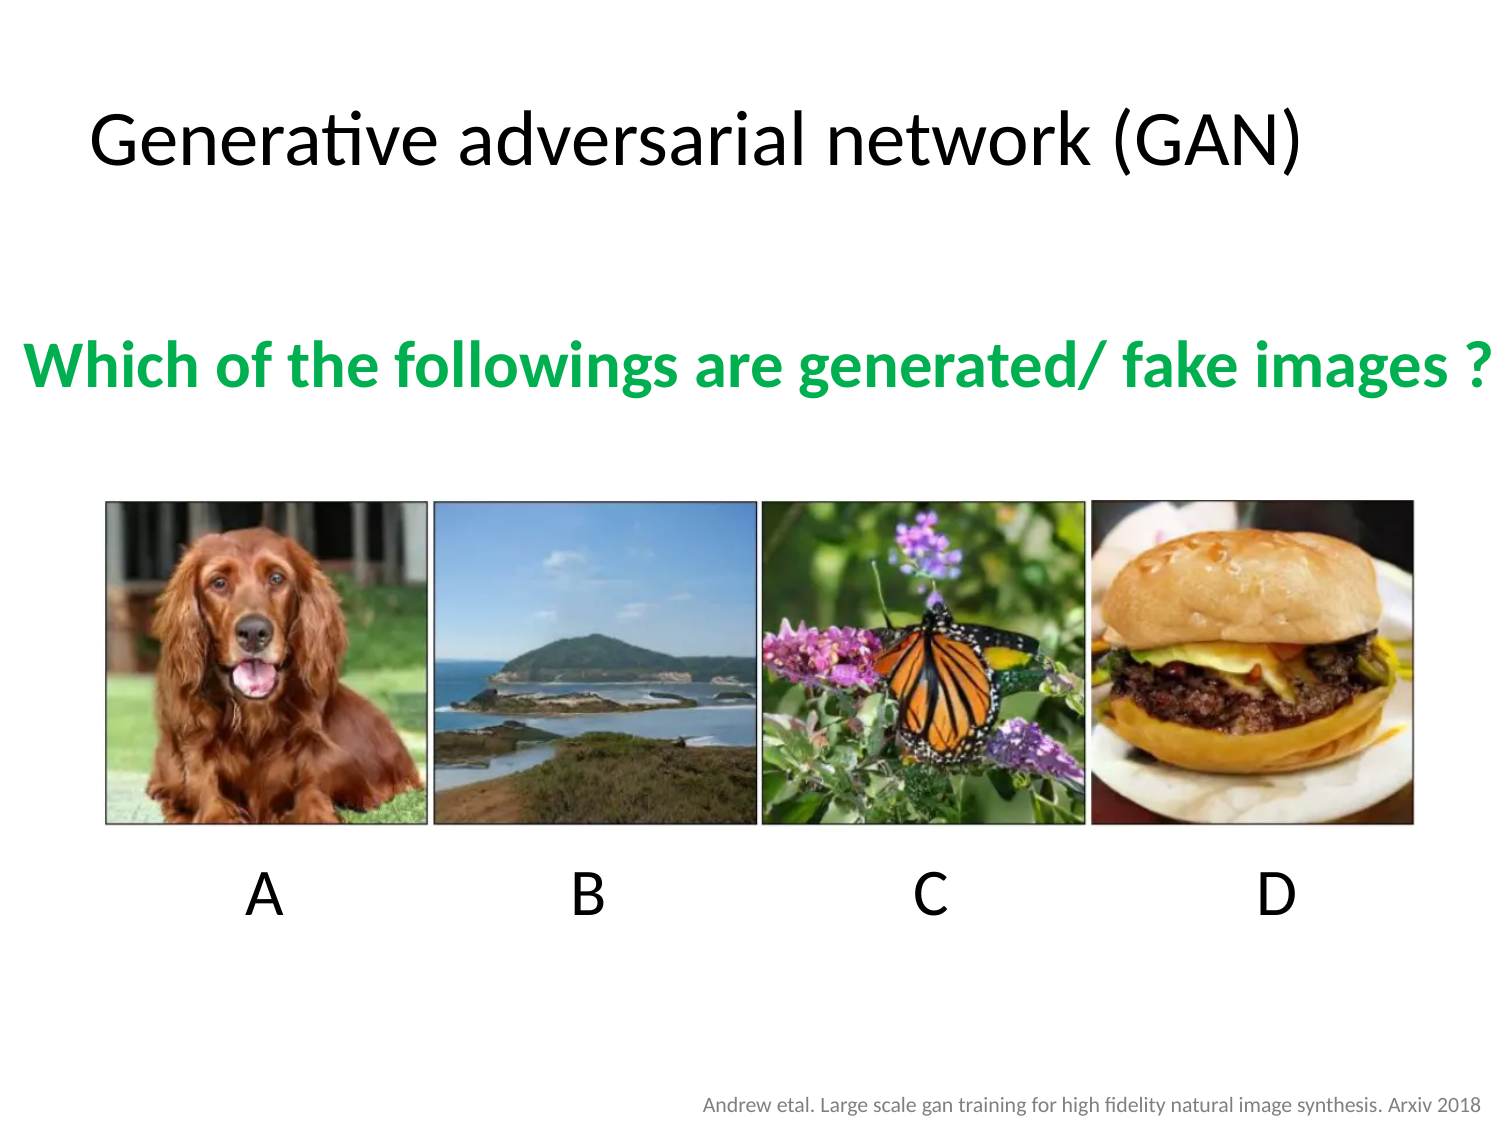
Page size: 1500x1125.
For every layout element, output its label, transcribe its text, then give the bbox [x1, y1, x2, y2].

text_box Which of the followings are generated/ fake images ? [9, 313, 1500, 408]
text_box A [230, 841, 300, 937]
title Generative adversarial network (GAN) [74, 58, 1451, 222]
text_box Andrew etal. Large scale gan training for high fidelity natural image synthesis. Arxiv 2018 [105, 1083, 1500, 1125]
picture [103, 499, 1416, 827]
text_box D [1241, 841, 1313, 937]
text_box C [898, 841, 964, 937]
text_box B [555, 841, 622, 937]
